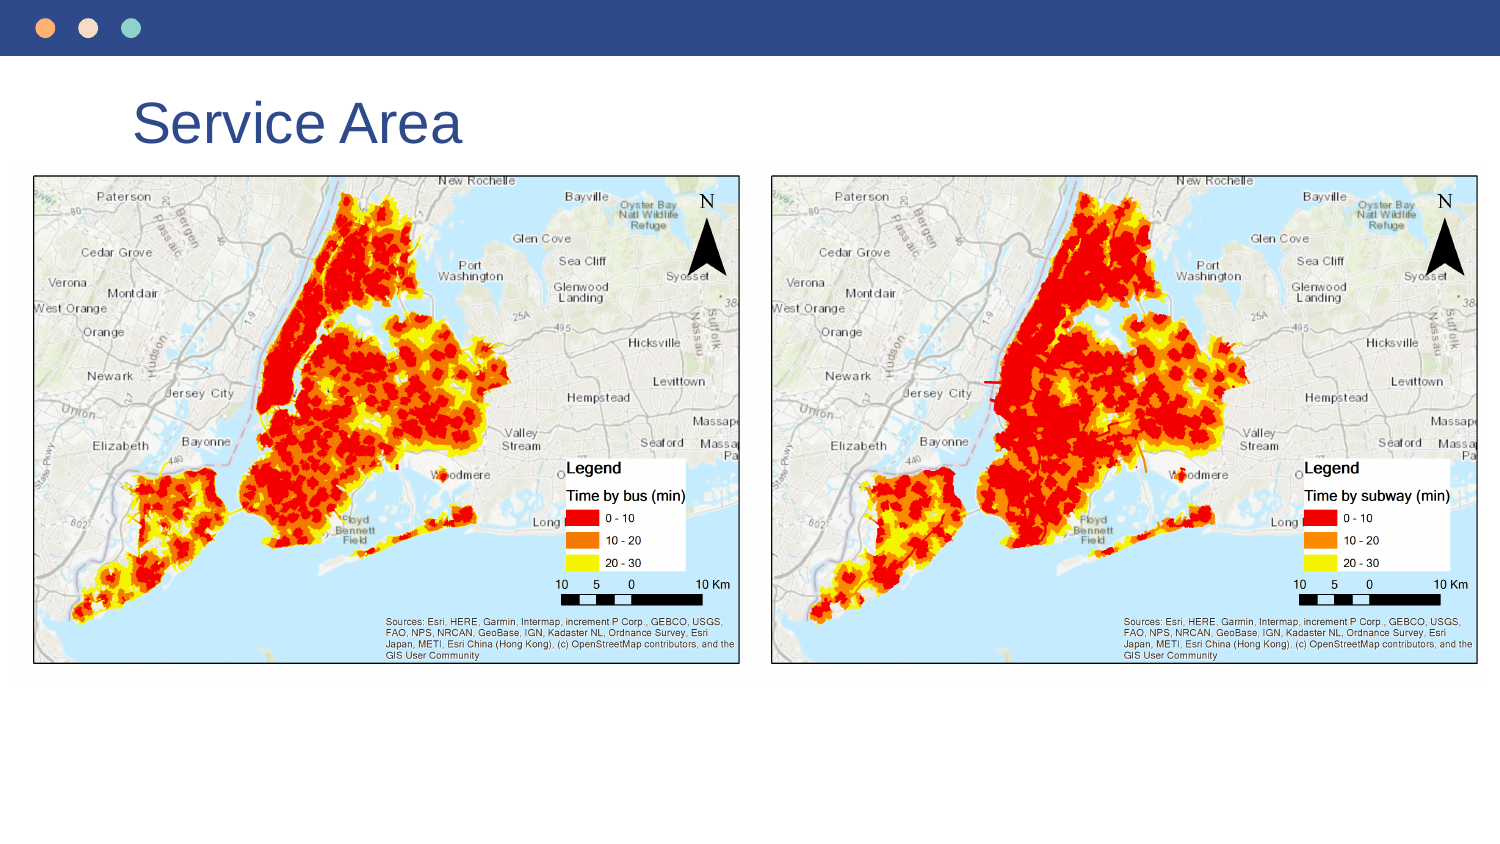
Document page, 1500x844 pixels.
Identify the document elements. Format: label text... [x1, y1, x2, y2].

picture [12, 161, 1488, 682]
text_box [0, 0, 1500, 57]
title Service Area [117, 70, 1383, 148]
